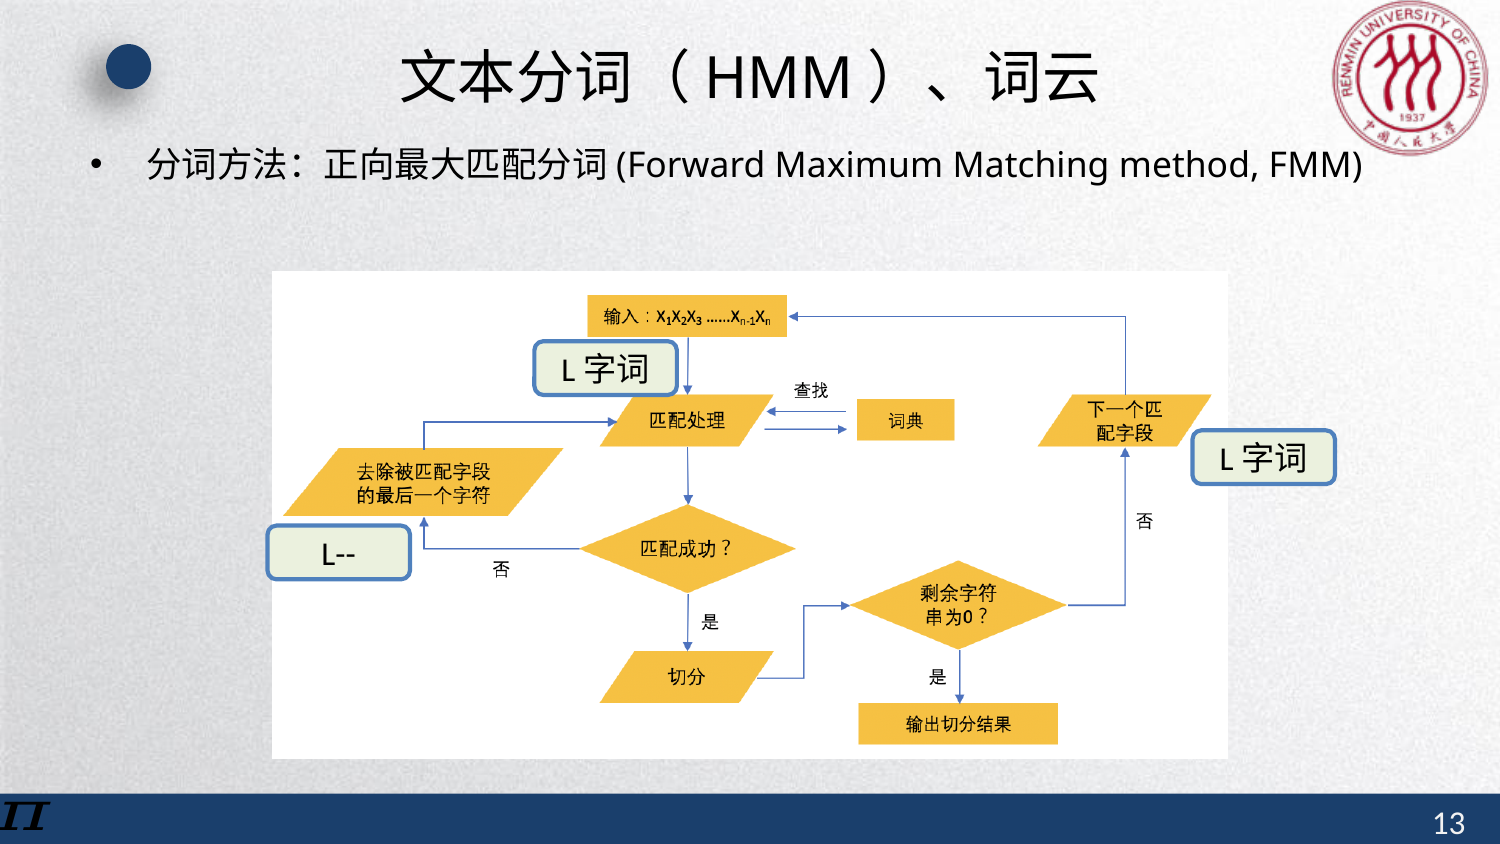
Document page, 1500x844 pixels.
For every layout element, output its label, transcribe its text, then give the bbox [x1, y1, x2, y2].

list 分词方法：正向最大匹配分词(Forward Maximum Matching method, FMM) [75, 134, 1425, 781]
text_box L字词 [1234, 428, 1338, 487]
picture [0, 0, 1500, 793]
title 文本分词（HMM）、词云 [75, 33, 1425, 116]
